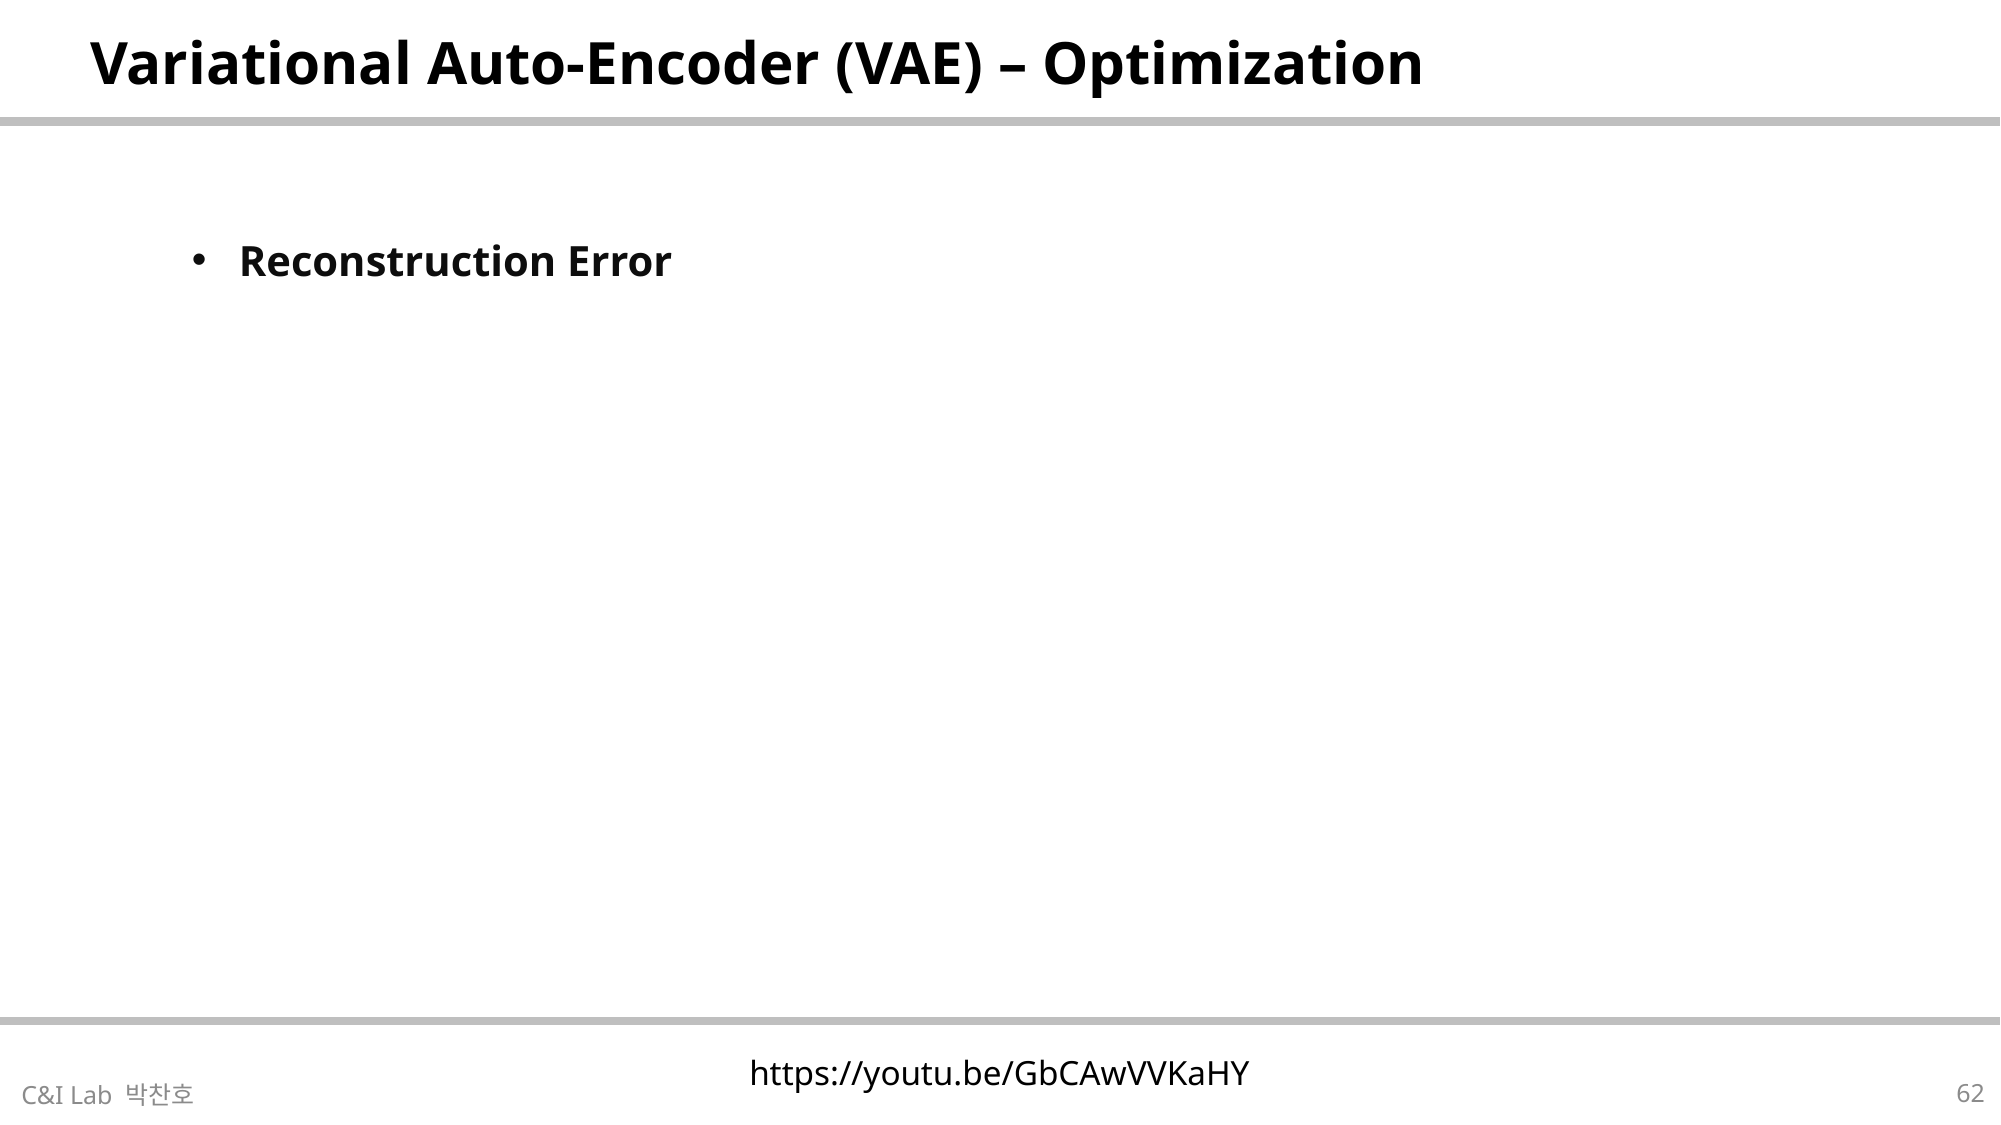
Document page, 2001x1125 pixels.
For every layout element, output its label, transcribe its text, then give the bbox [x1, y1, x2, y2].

table_header Variational Auto-Encoder (VAE) – Optimization [0, 2, 2000, 117]
footer C&I Lab 박찬호 [0, 1065, 216, 1125]
table_header https://youtu.be/GbCAwVVKaHY [0, 1025, 2000, 1125]
slide_number 62 [1890, 1065, 2000, 1125]
